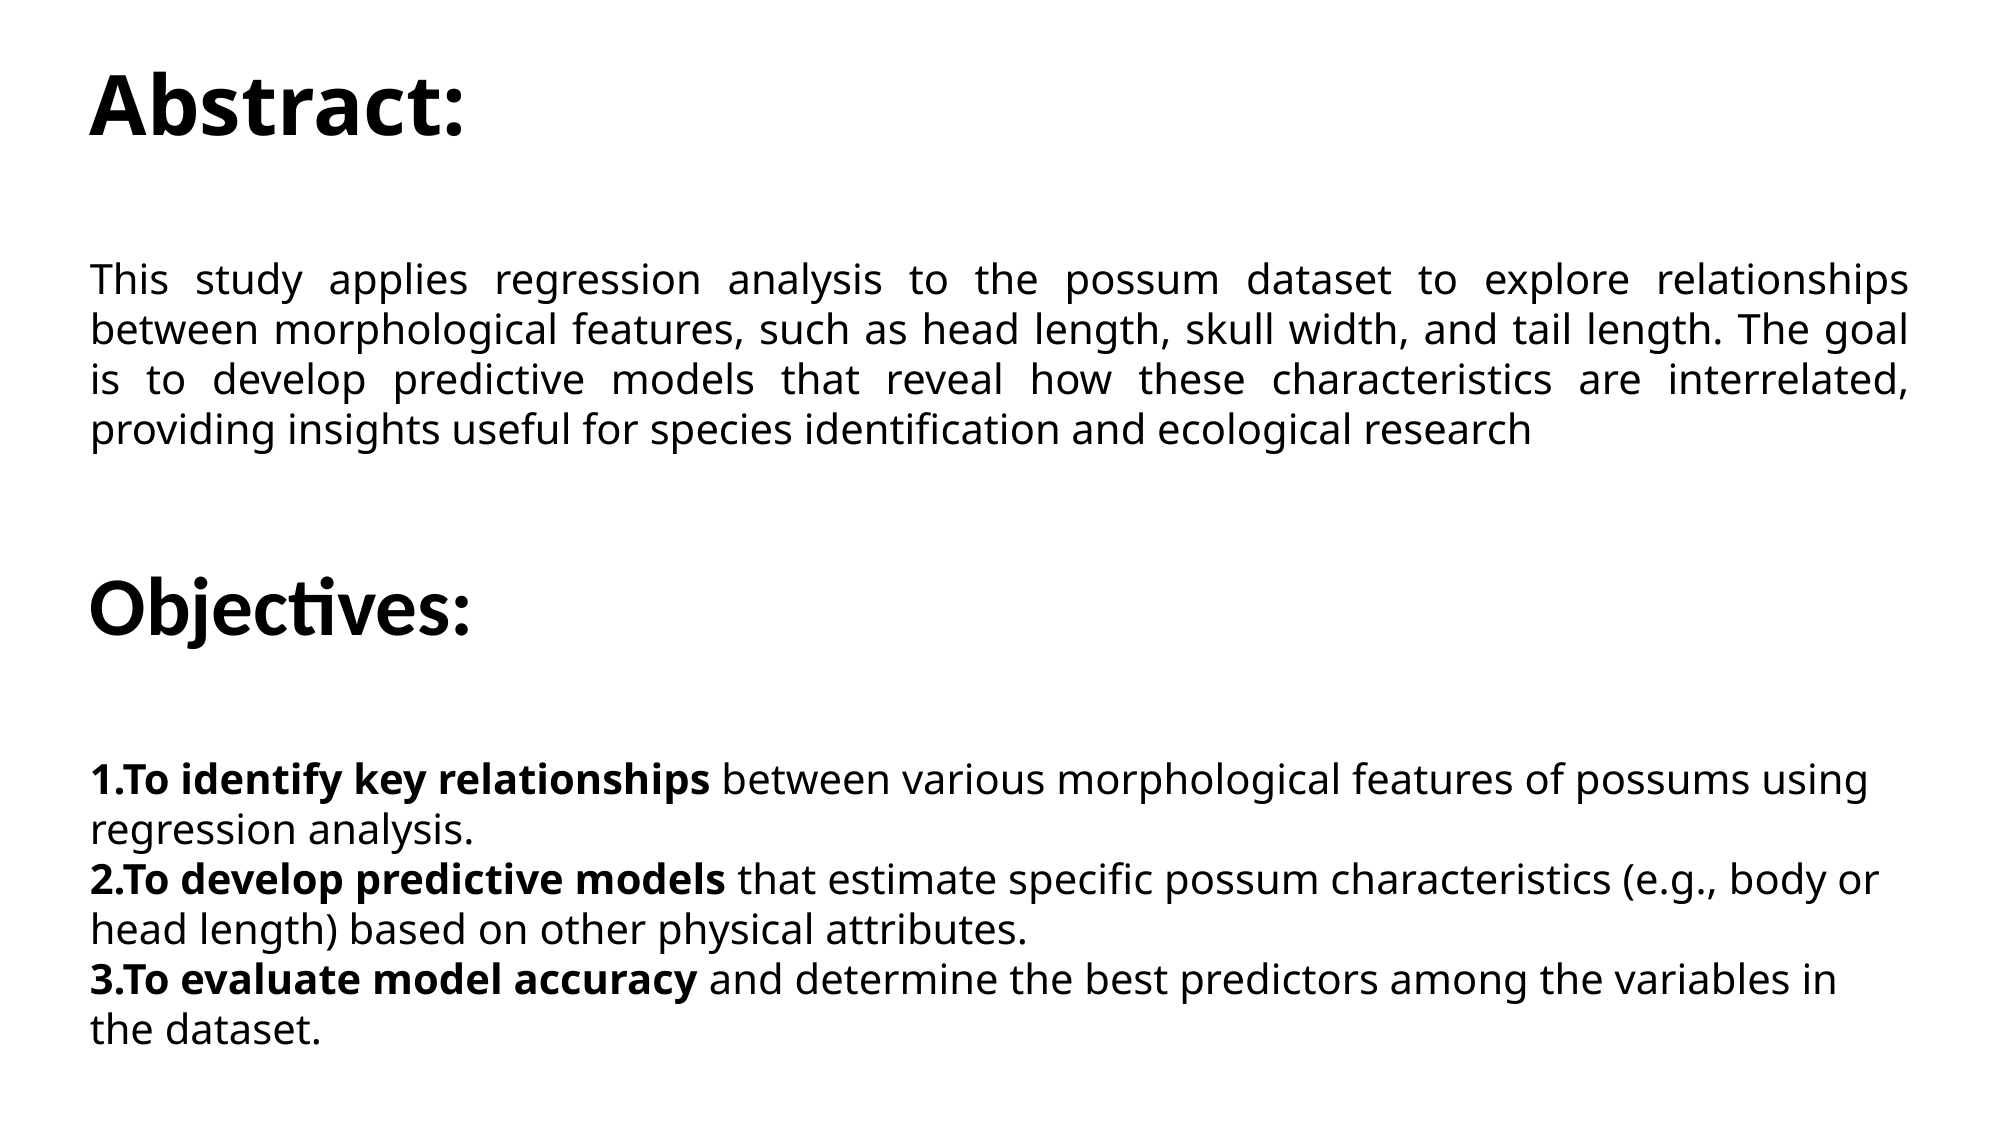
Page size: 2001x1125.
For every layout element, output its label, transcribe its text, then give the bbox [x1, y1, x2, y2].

text_box Abstract: This study applies regression analysis to the possum dataset to explore relationships between morphological features, such as head length, skull width, and tail length. The goal is to develop predictive models that reveal how these characteristics are interrelated, providing insights useful for species identification and ecological research Objectives: 1.To identify key relationships between various morphological features of possums using regression analysis. 2.To develop predictive models that estimate specific possum characteristics (e.g., body or head length) based on other physical attributes. 3.To evaluate model accuracy and determine the best predictors among the variables in the dataset. [75, 45, 1925, 1105]
